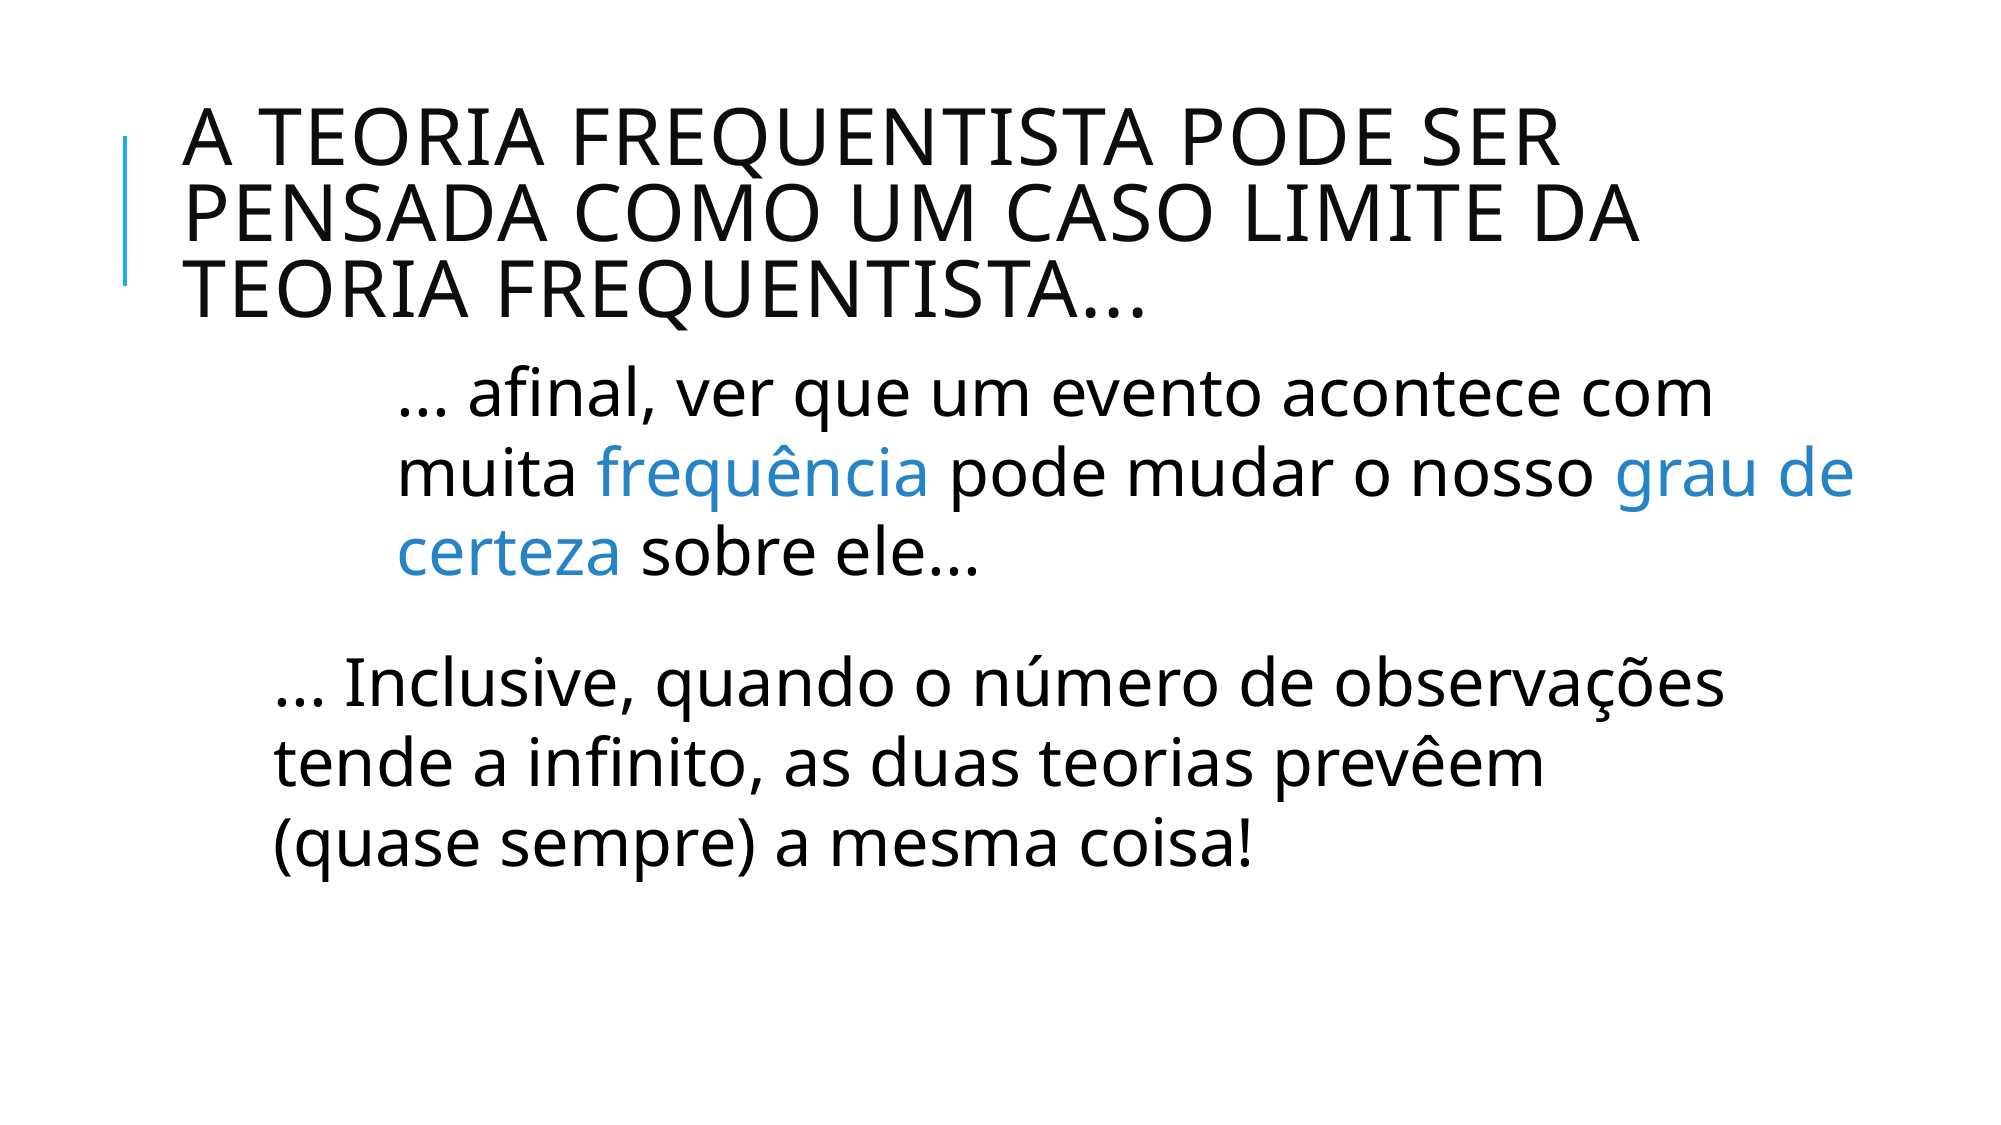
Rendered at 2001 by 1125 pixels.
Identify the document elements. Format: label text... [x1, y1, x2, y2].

title A Teoria Frequentista pode ser pensada como um caso limite da teoria frequentista... [168, 96, 1763, 342]
text_box ... Inclusive, quando o número de observações tende a infinito, as duas teorias prevêem (quase sempre) a mesma coisa! [258, 632, 1763, 888]
text_box ... afinal, ver que um evento acontece com muita frequência pode mudar o nosso grau de certeza sobre ele... [381, 341, 1886, 597]
